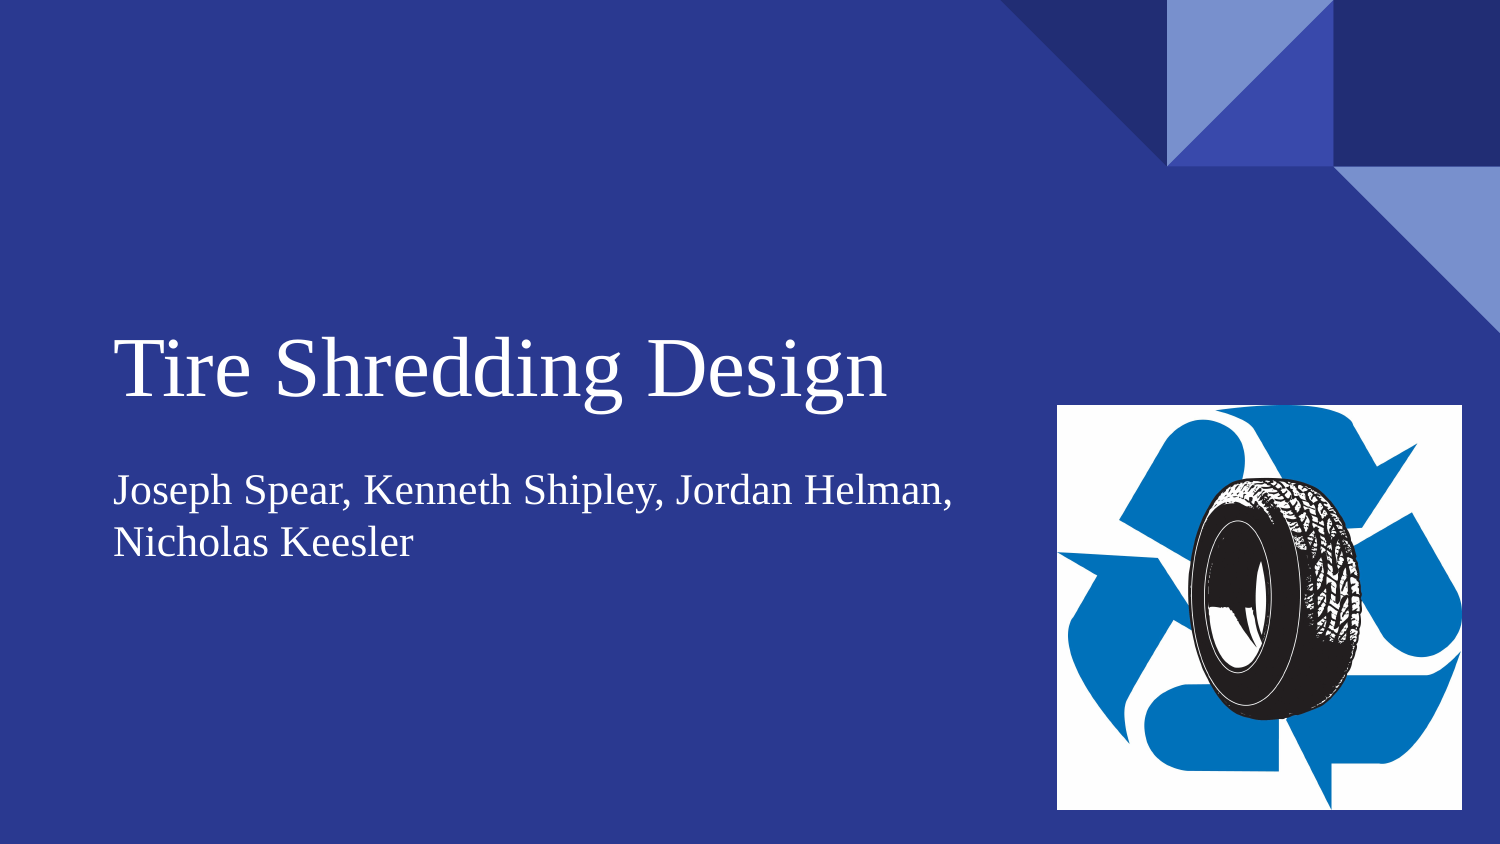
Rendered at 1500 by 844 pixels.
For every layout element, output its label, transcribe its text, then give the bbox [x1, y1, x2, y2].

picture [1056, 405, 1463, 810]
subtitle Joseph Spear, Kenneth Shipley, Jordan Helman, Nicholas Keesler [98, 445, 1037, 517]
title Tire Shredding Design [98, 291, 1037, 429]
